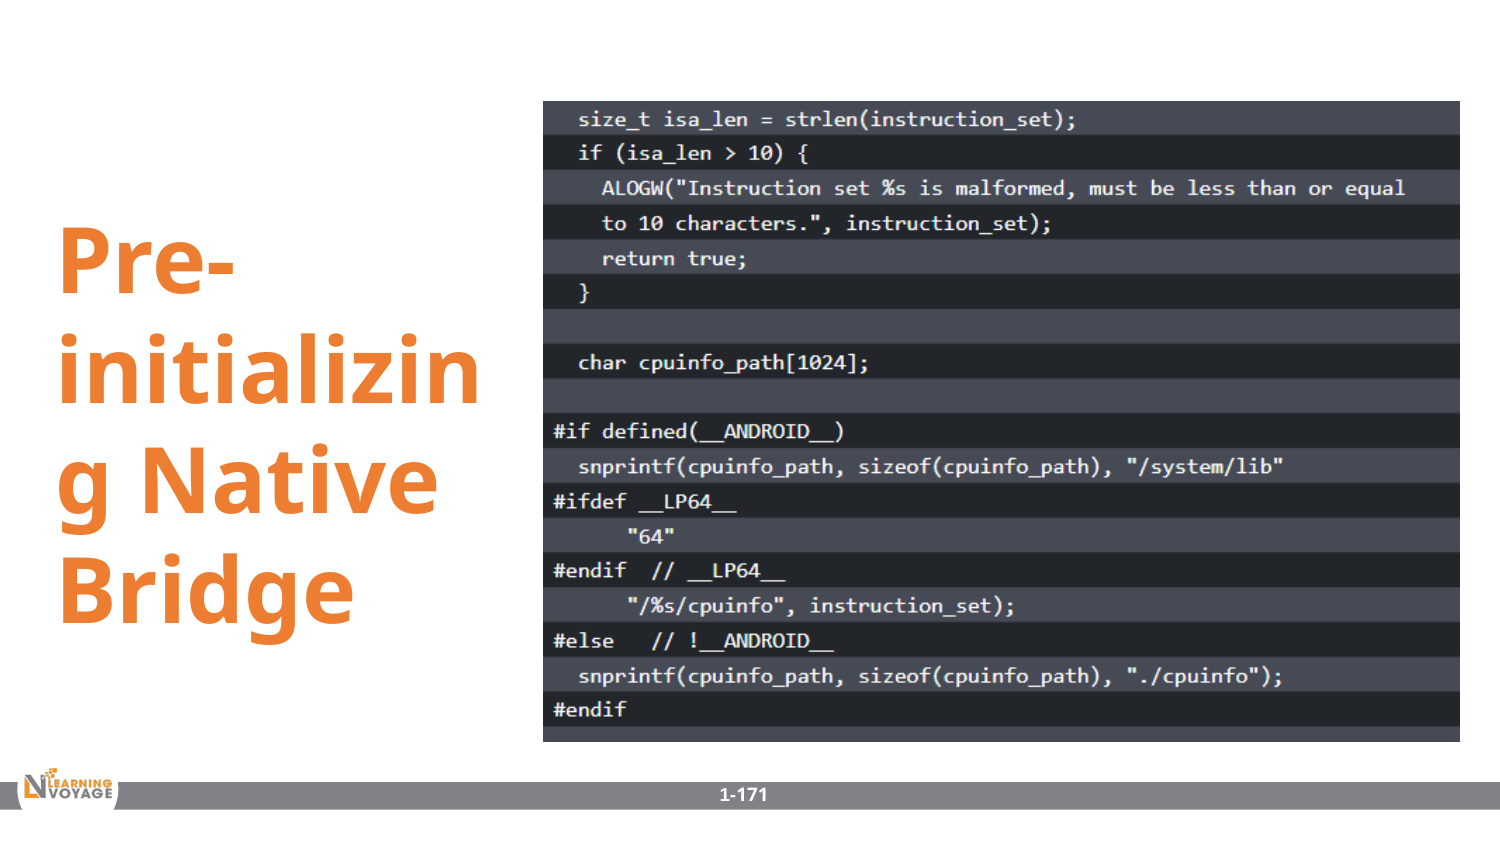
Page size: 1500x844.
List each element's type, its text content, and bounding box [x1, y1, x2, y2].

picture [543, 101, 1460, 743]
picture [0, 706, 144, 844]
text_box Pre-initializing Native Bridge [40, 364, 543, 480]
slide_number 1-171 [692, 770, 784, 821]
